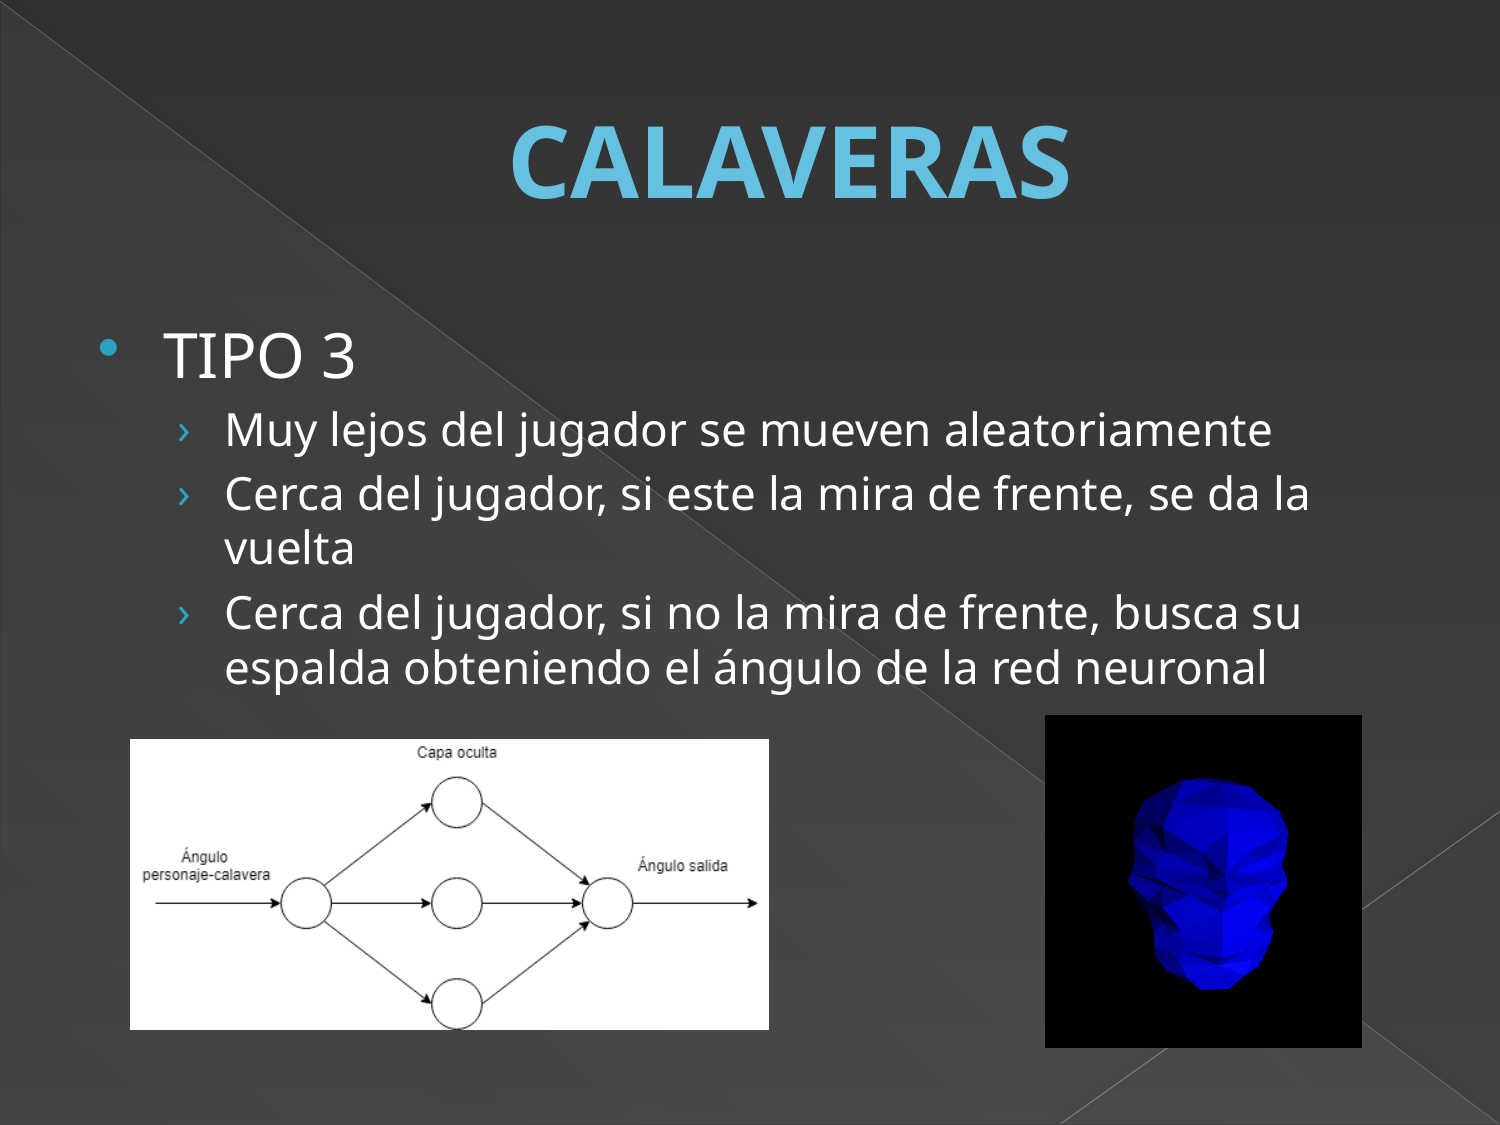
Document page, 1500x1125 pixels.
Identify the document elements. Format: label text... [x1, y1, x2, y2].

picture [130, 739, 769, 1030]
picture [1045, 715, 1362, 1049]
list TIPO 3 Muy lejos del jugador se mueven aleatoriamente Cerca del jugador, si este la mira de frente, se da la vuelta Cerca del jugador, si no la mira de frente, busca su espalda obteniendo el ángulo de la red neuronal [75, 308, 1425, 1059]
title CALAVERAS [75, 43, 1425, 274]
